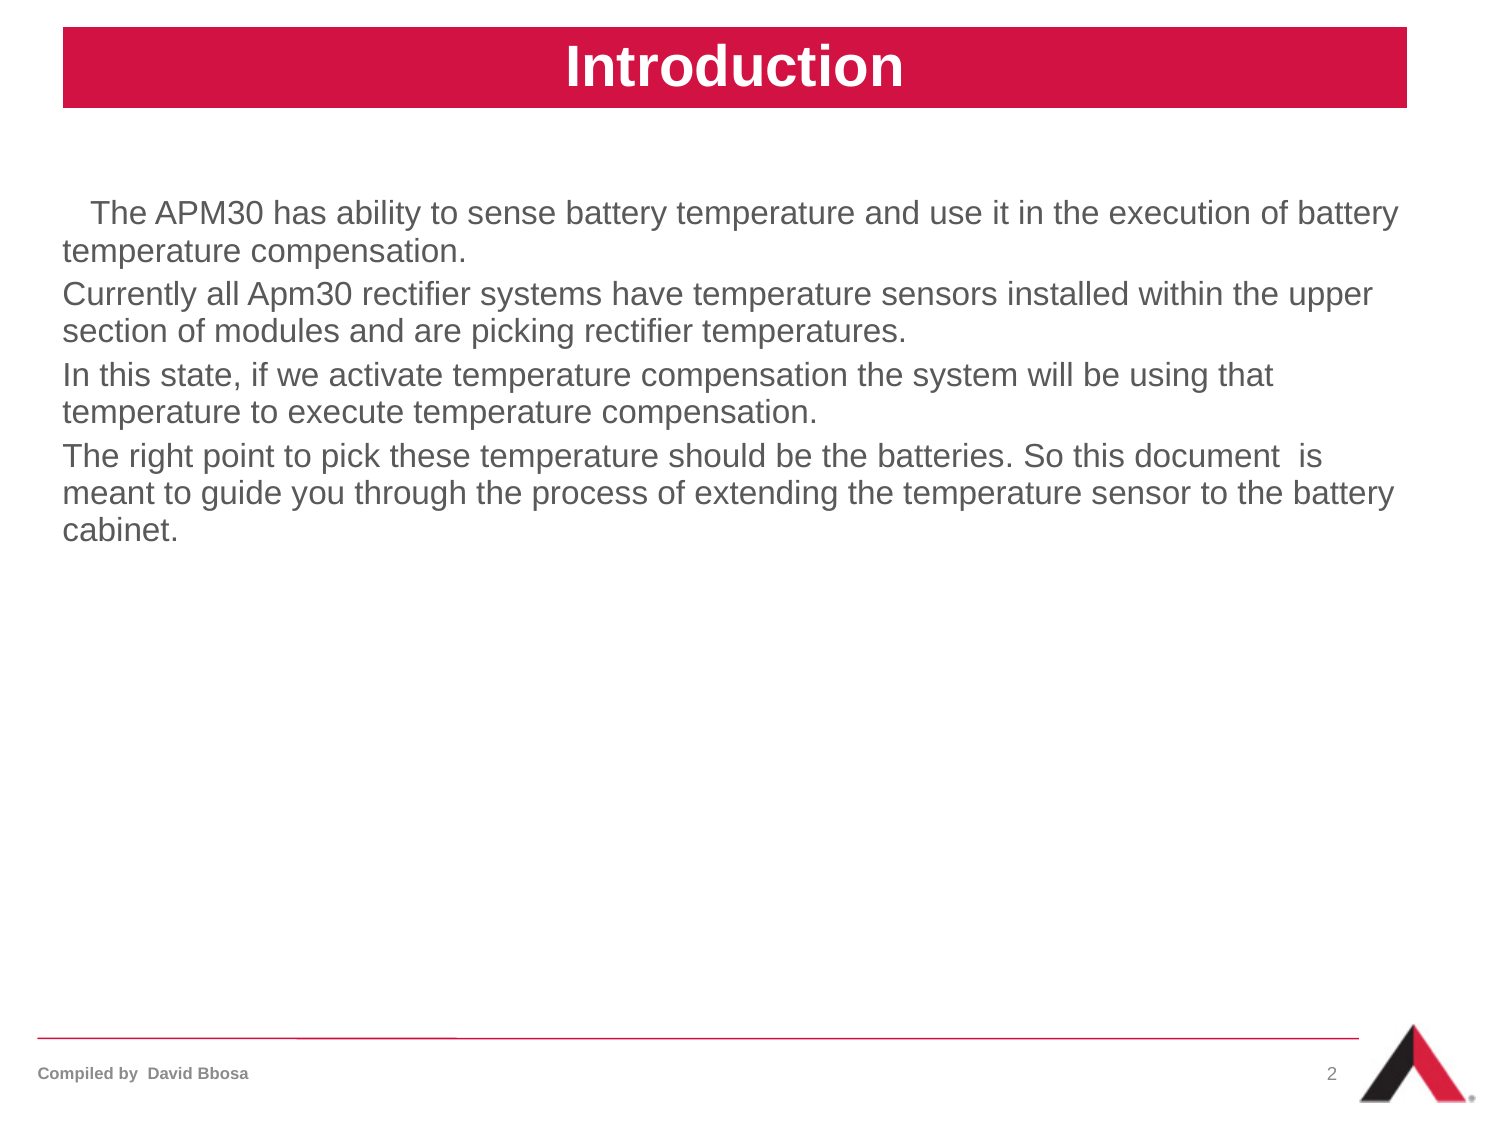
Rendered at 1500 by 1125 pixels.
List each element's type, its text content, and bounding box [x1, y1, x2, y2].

slide_number 2 [1074, 1042, 1338, 1103]
table_header Introduction [63, 27, 1407, 108]
picture [1359, 1023, 1476, 1103]
footer Compiled by David Bbosa [37, 1042, 454, 1103]
list The APM30 has ability to sense battery temperature and use it in the execution of battery temperature compensation. Currently all Apm30 rectifier systems have temperature sensors installed within the upper section of modules and are picking rectifier temperatures. In this state, if we activate temperature compensation the system will be using that temperature to execute temperature compensation. The right point to pick these temperature should be the batteries. So this document is meant to guide you through the process of extending the temperature sensor to the battery cabinet. [62, 187, 1408, 1005]
